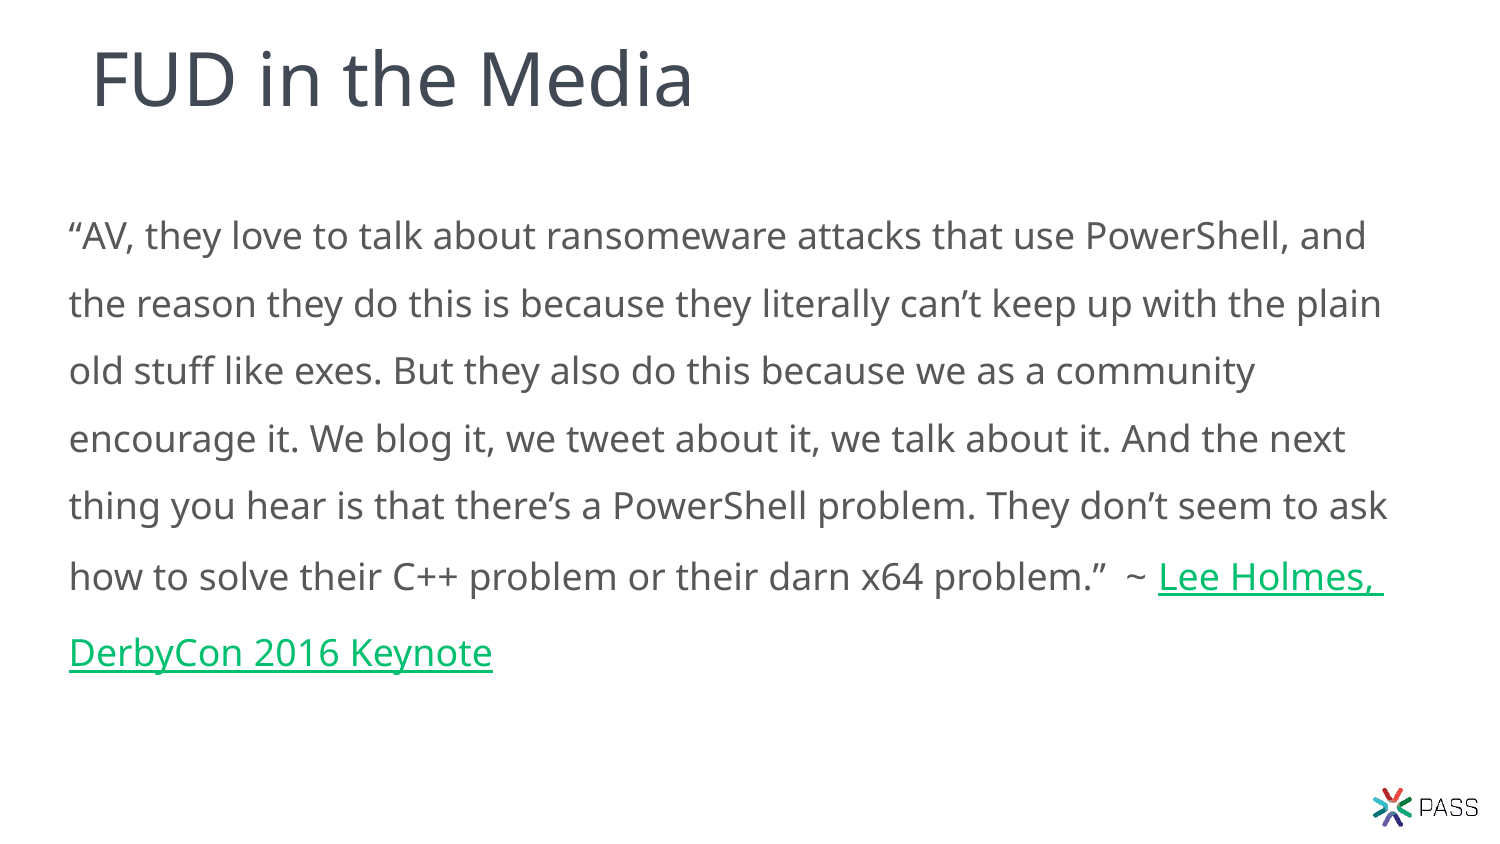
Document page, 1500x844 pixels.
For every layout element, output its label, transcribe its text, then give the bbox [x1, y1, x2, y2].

list “AV, they love to talk about ransomeware attacks that use PowerShell, and the reason they do this is because they literally can’t keep up with the plain old stuff like exes. But they also do this because we as a community encourage it. We blog it, we tweet about it, we talk about it. And the next thing you hear is that there’s a PowerShell problem. They don’t seem to ask how to solve their C++ problem or their darn x64 problem.” ~ Lee Holmes, DerbyCon 2016 Keynote [53, 182, 1406, 719]
picture [1371, 785, 1479, 829]
title FUD in the Media [75, 41, 1425, 142]
